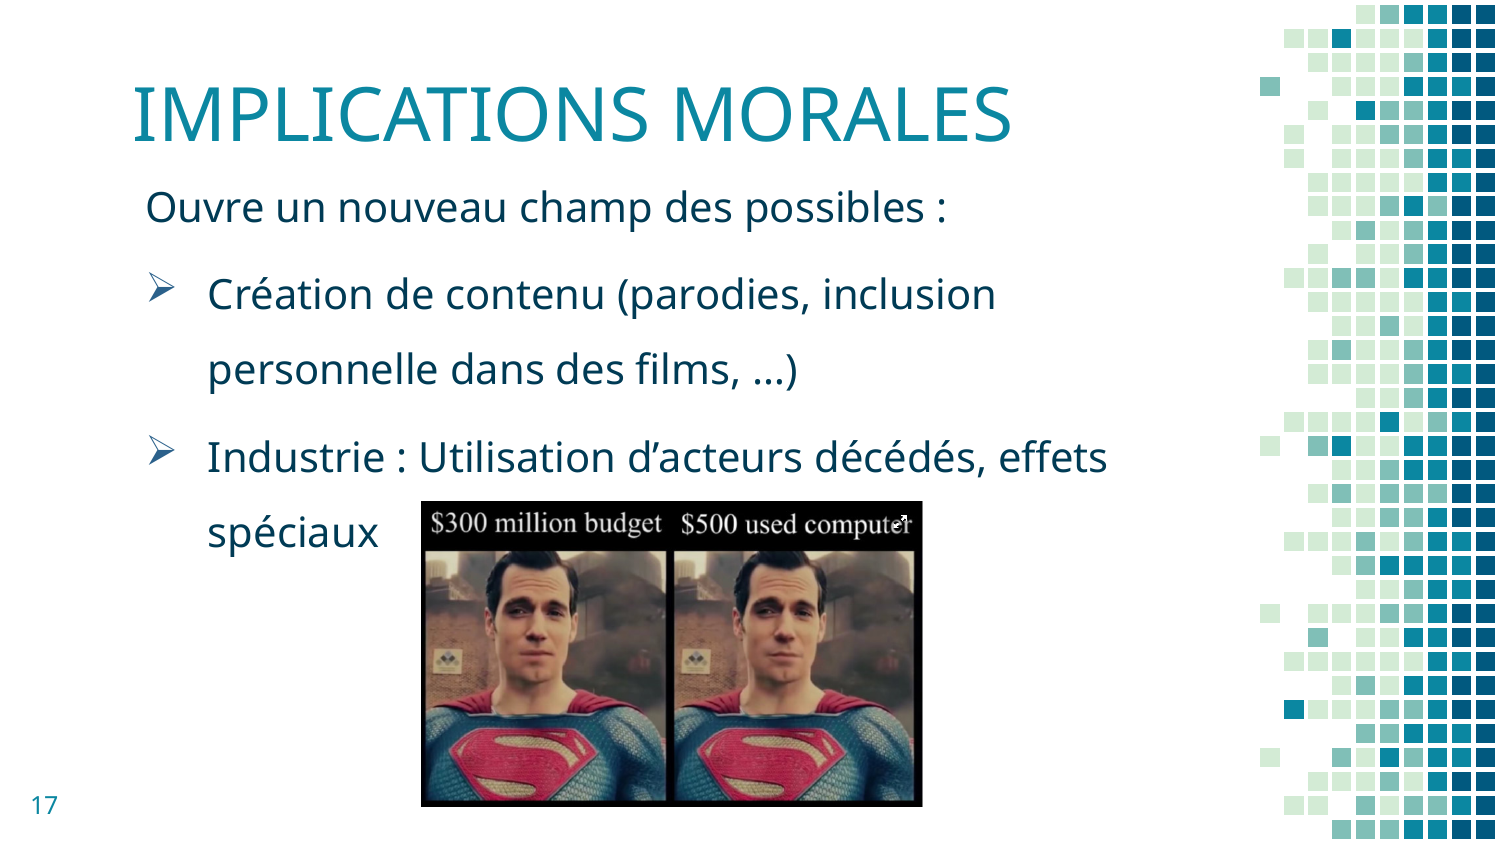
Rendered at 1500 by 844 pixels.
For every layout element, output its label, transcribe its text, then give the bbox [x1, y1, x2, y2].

list Ouvre un nouveau champ des possibles : Création de contenu (parodies, inclusion personnelle dans des films, …) Industrie : Utilisation d’acteurs décédés, effets spéciaux [117, 140, 1227, 630]
picture [421, 500, 924, 807]
title IMPLICATIONS MORALES [117, 30, 1227, 140]
slide_number 17 [15, 774, 105, 839]
